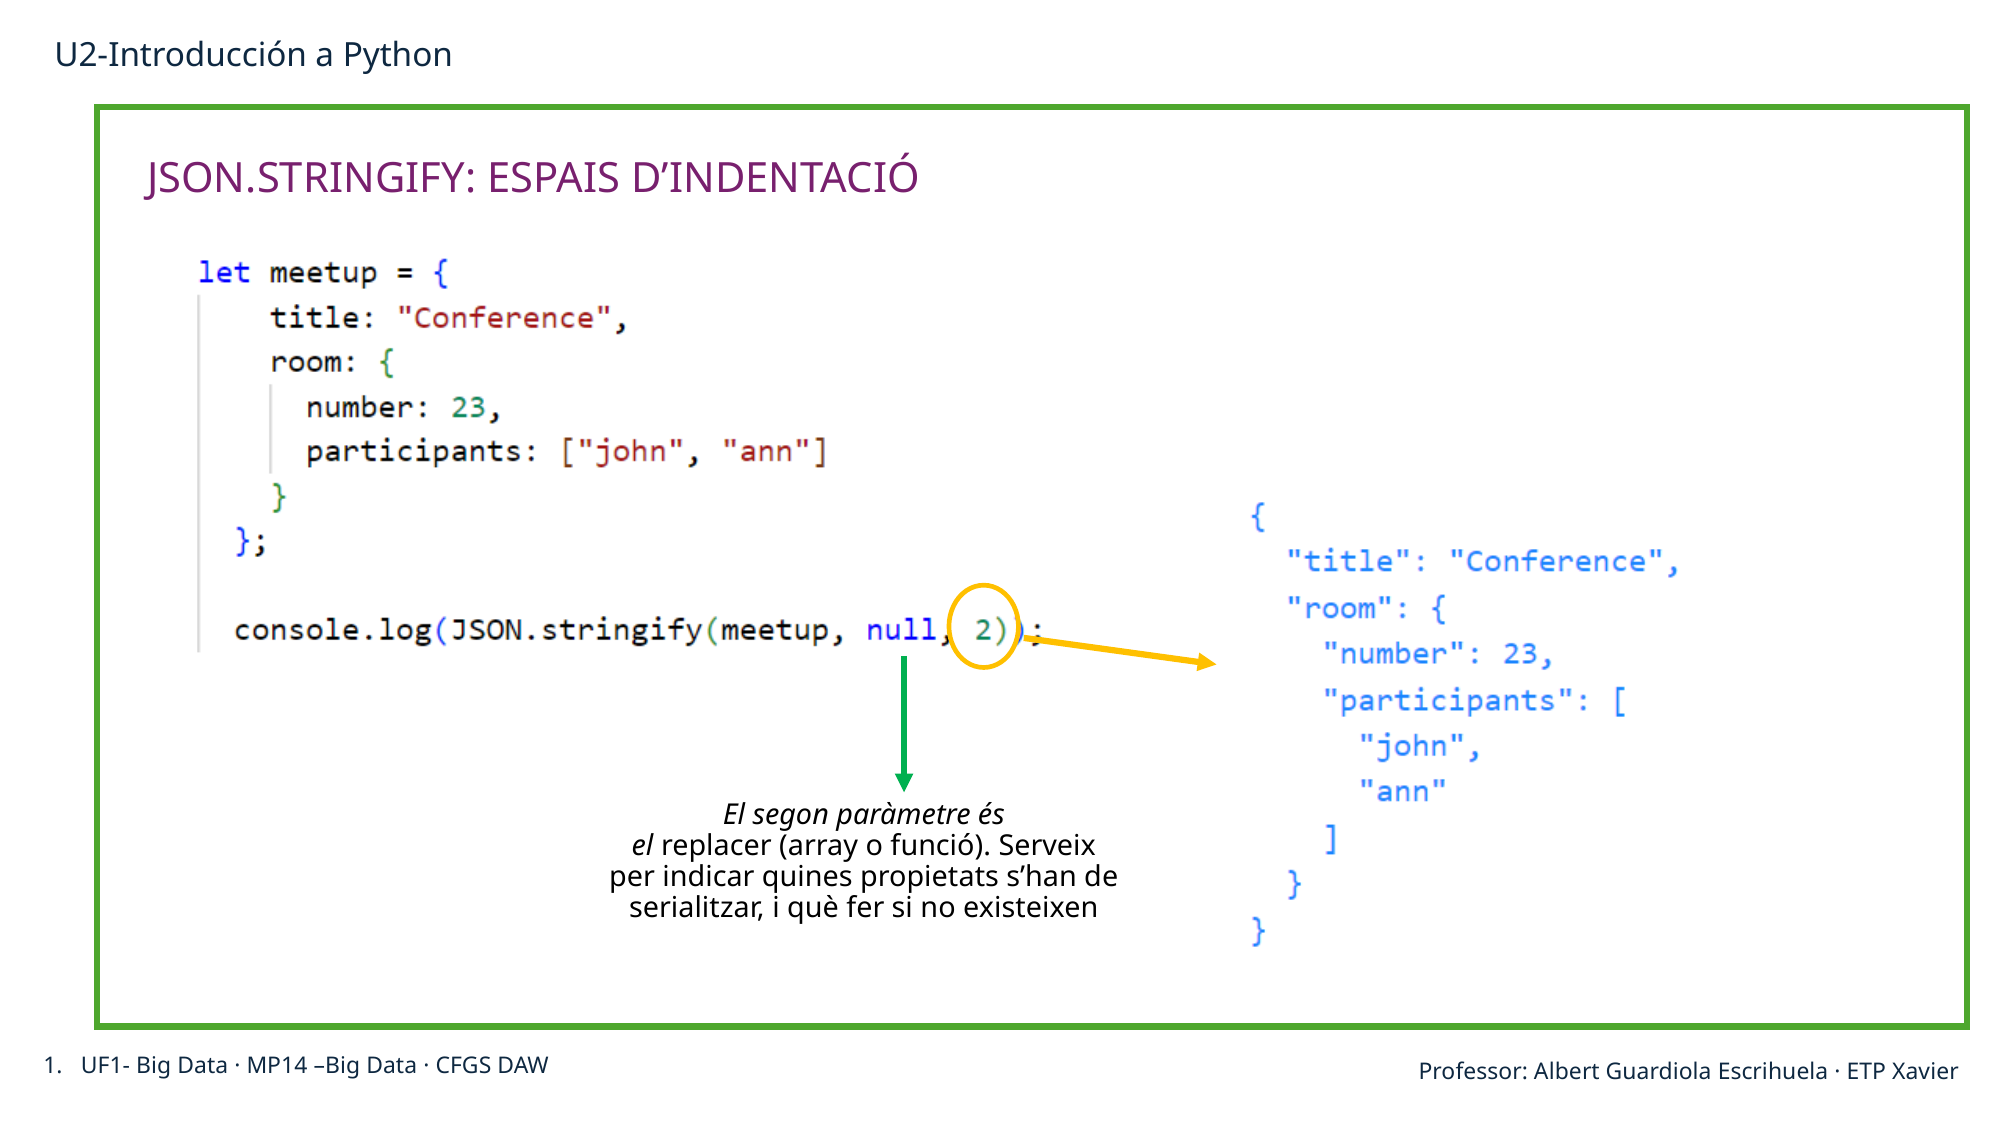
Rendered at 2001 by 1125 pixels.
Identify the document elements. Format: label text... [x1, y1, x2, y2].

text_box [96, 106, 1969, 1028]
picture [195, 245, 1058, 662]
text_box JSON.STRINGIFY: ESPAIS D’INDENTACIÓ [132, 130, 1881, 229]
text_box El segon paràmetre és el replacer (array o funció). Serveix per indicar quines propietats s’han de serialitzar, i què fer si no existeixen [590, 792, 1138, 961]
picture [1228, 486, 1704, 962]
text_box Professor: Albert Guardiola Escrihuela · ETP Xavier [1365, 1046, 1980, 1098]
text_box [963, 662, 1004, 670]
title U2-Introducción a Python [39, 6, 905, 105]
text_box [1023, 637, 1217, 665]
subtitle UF1- Big Data · MP14 –Big Data · CFGS DAW [28, 1046, 931, 1097]
